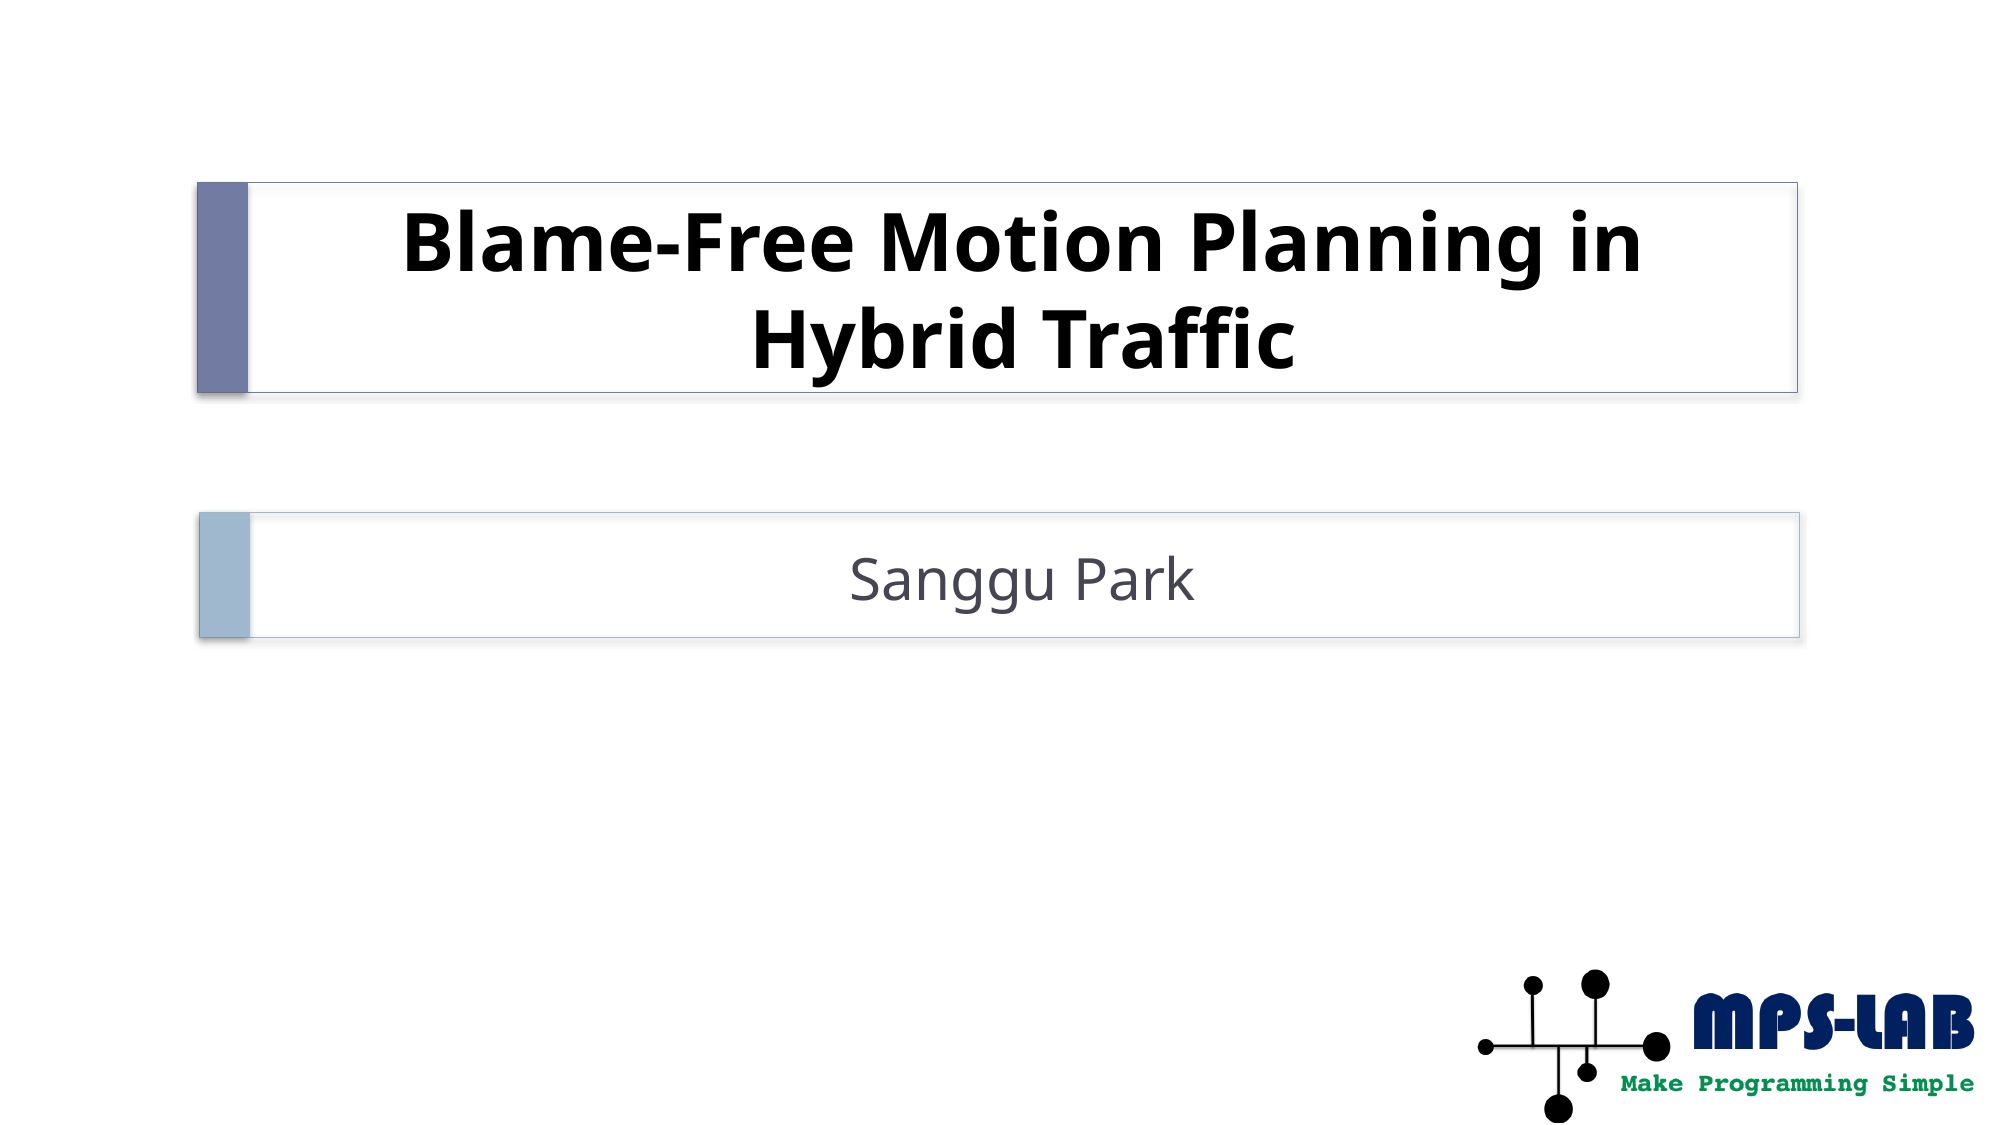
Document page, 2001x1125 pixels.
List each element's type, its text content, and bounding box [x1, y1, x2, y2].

title Blame-Free Motion Planning in Hybrid Traffic [247, 182, 1798, 393]
subtitle Sanggu Park [698, 514, 1347, 640]
picture [1477, 950, 2001, 1123]
